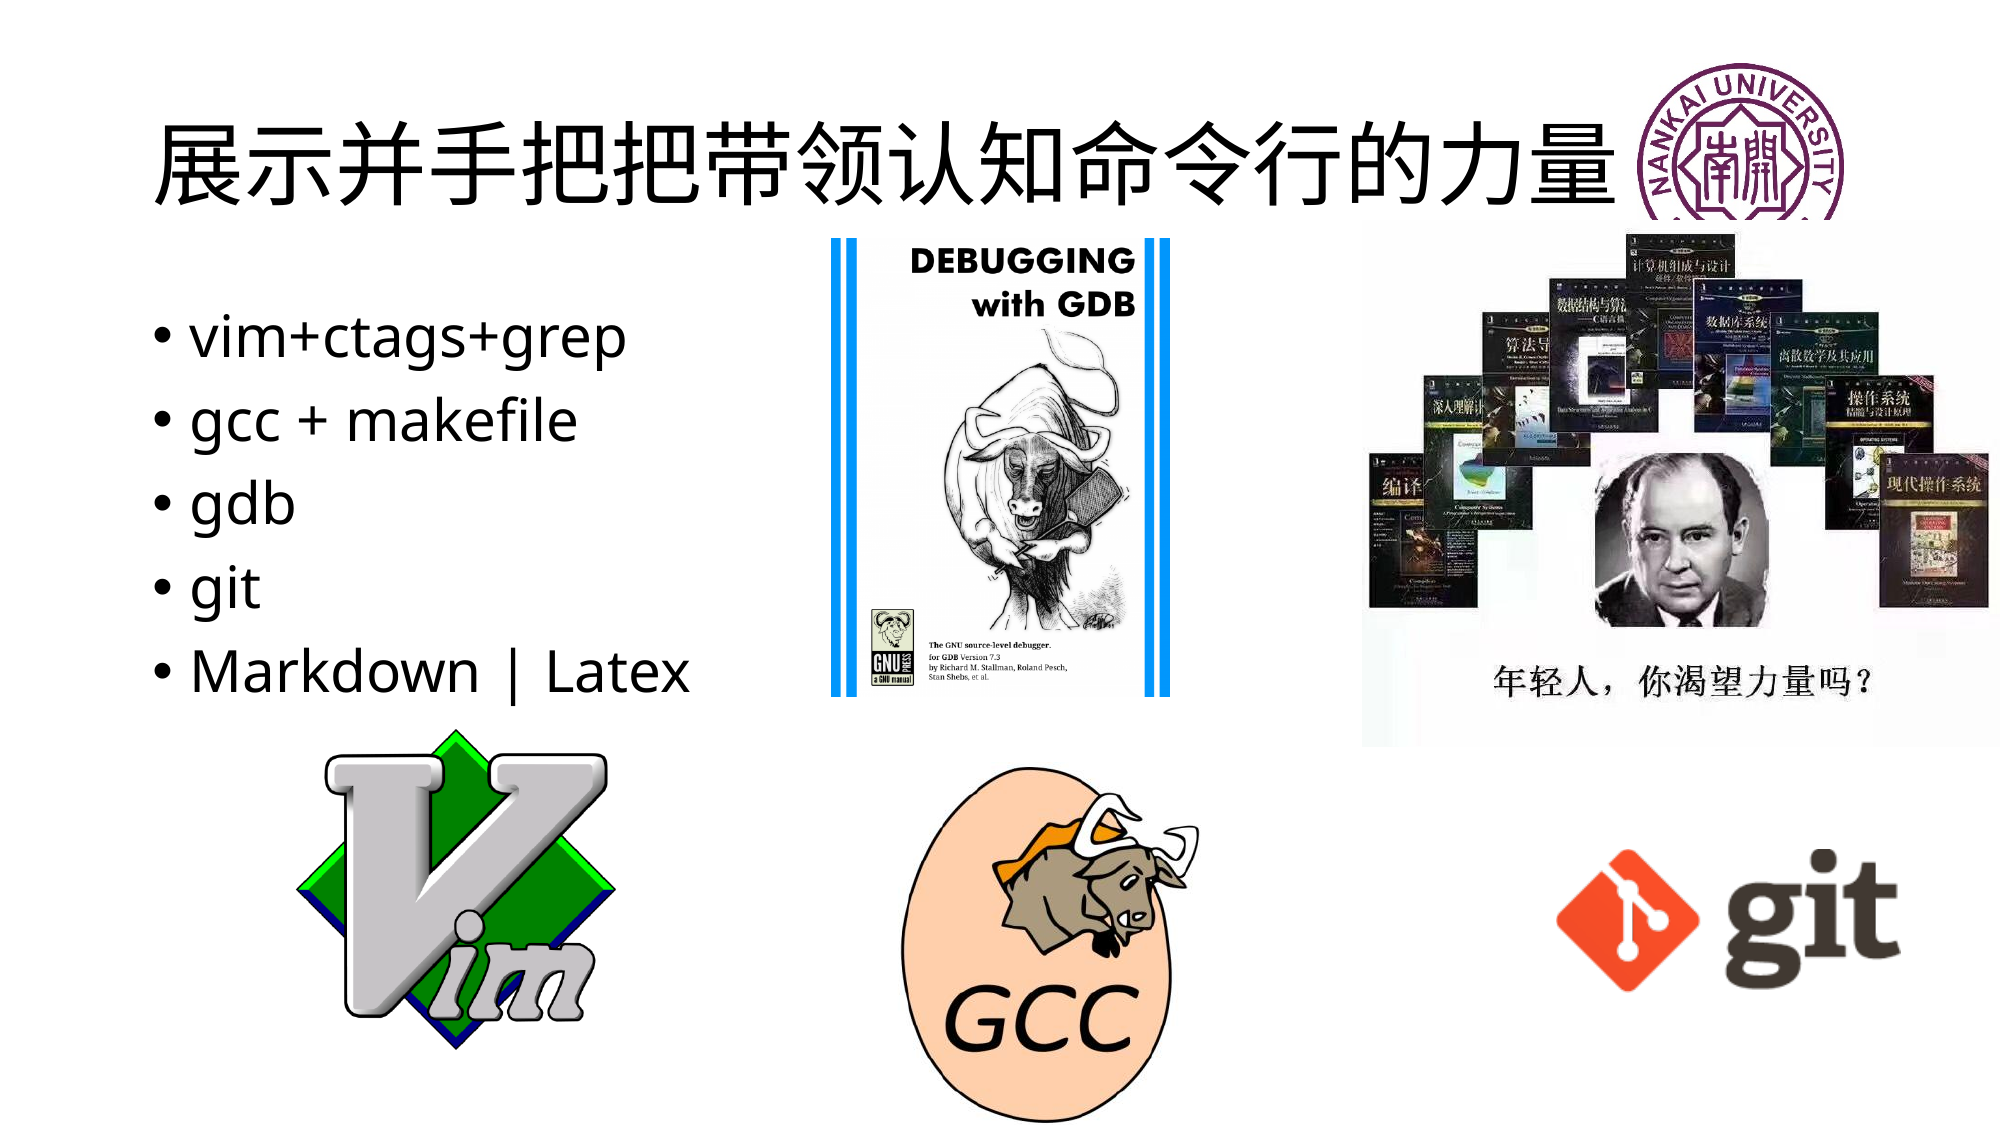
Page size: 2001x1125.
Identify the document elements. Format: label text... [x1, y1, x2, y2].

picture [830, 238, 1170, 697]
title 展示并手把把带领认知命令行的力量 [137, 59, 1863, 278]
picture [804, 762, 1290, 1125]
picture [1556, 849, 1901, 993]
picture [291, 725, 618, 1053]
picture [1362, 220, 2000, 747]
list vim+ctags+grep gcc + makefile gdb git Markdown | Latex [137, 299, 1863, 1014]
